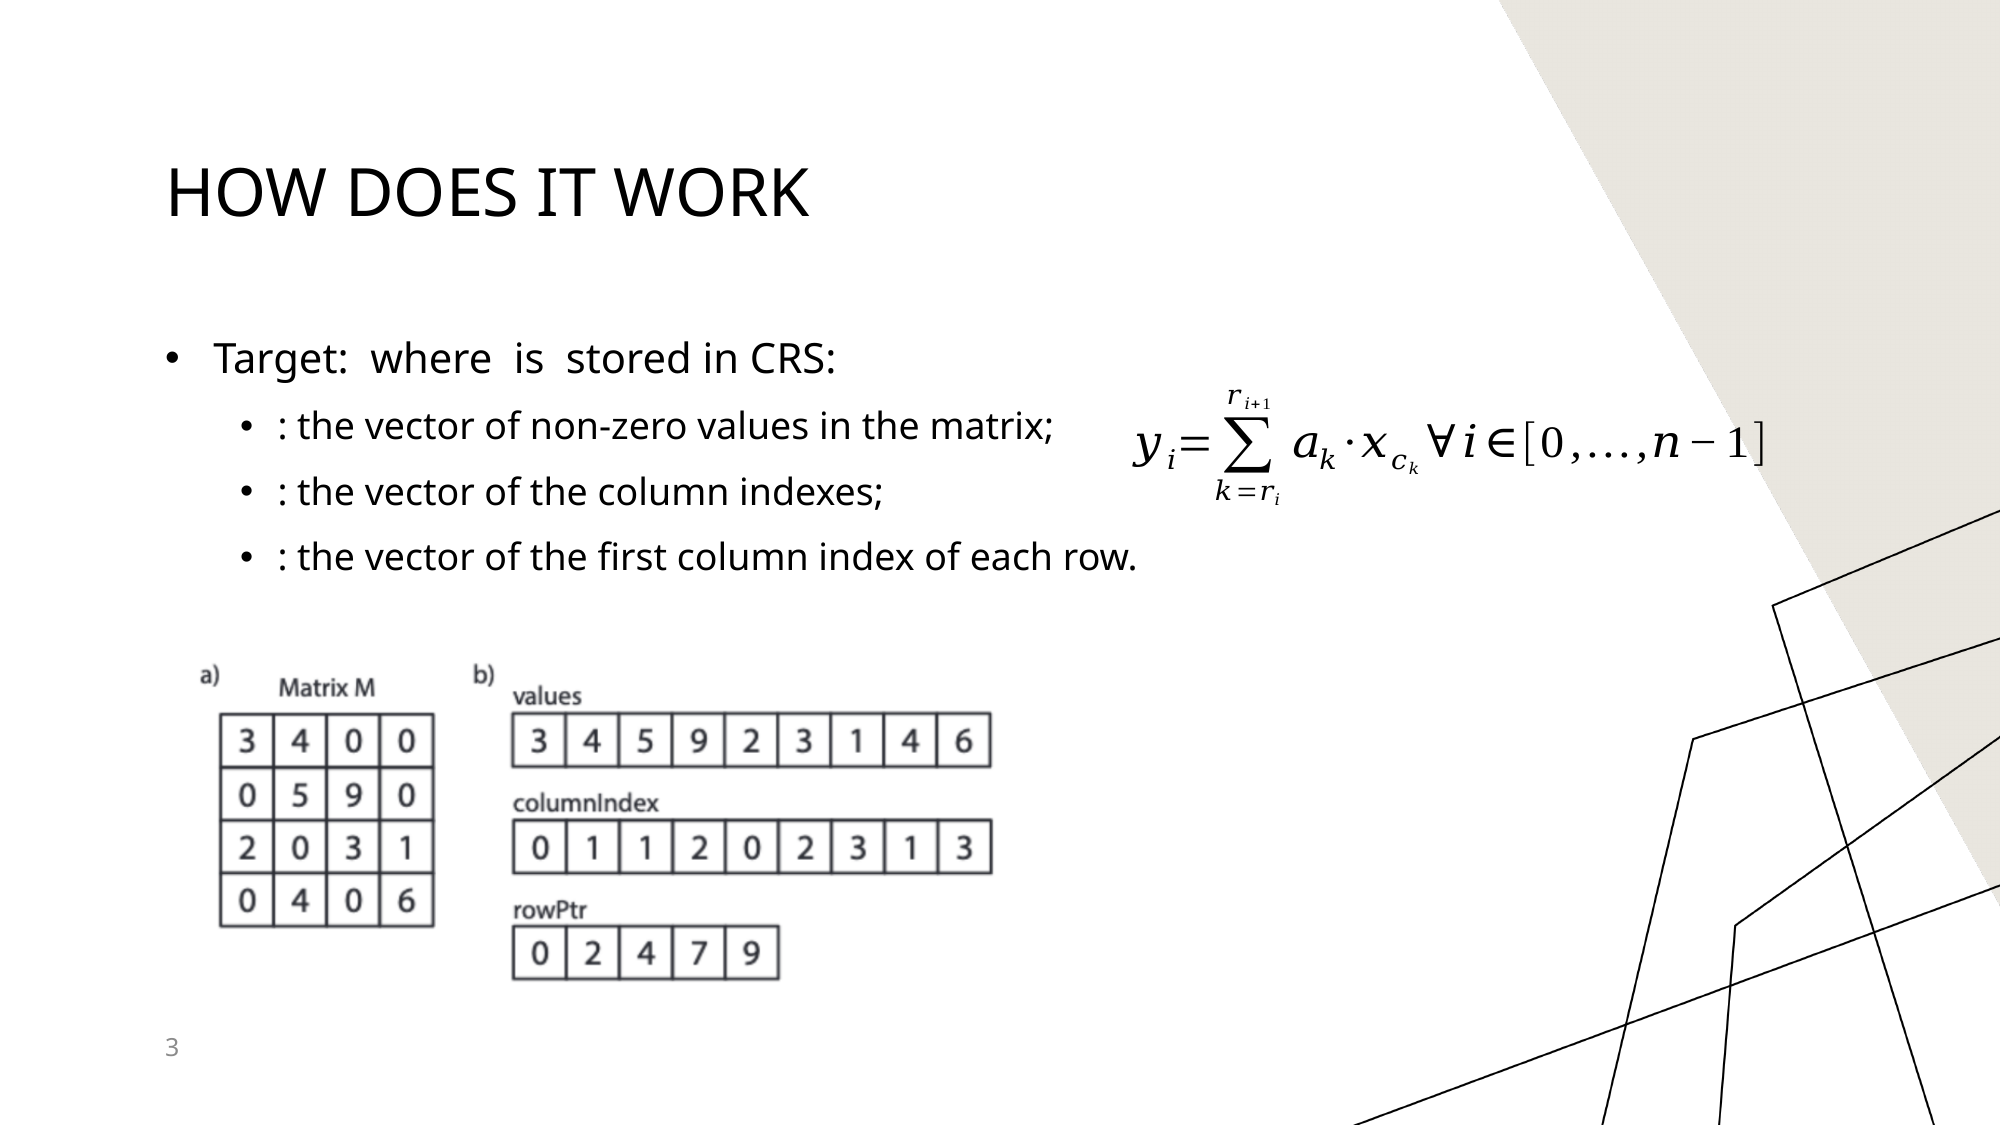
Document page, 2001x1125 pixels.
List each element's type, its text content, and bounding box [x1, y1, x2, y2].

title How does it work [150, 59, 1344, 330]
picture [166, 648, 1018, 1019]
slide_number 3 [150, 1024, 254, 1074]
picture [1281, 0, 2000, 1125]
